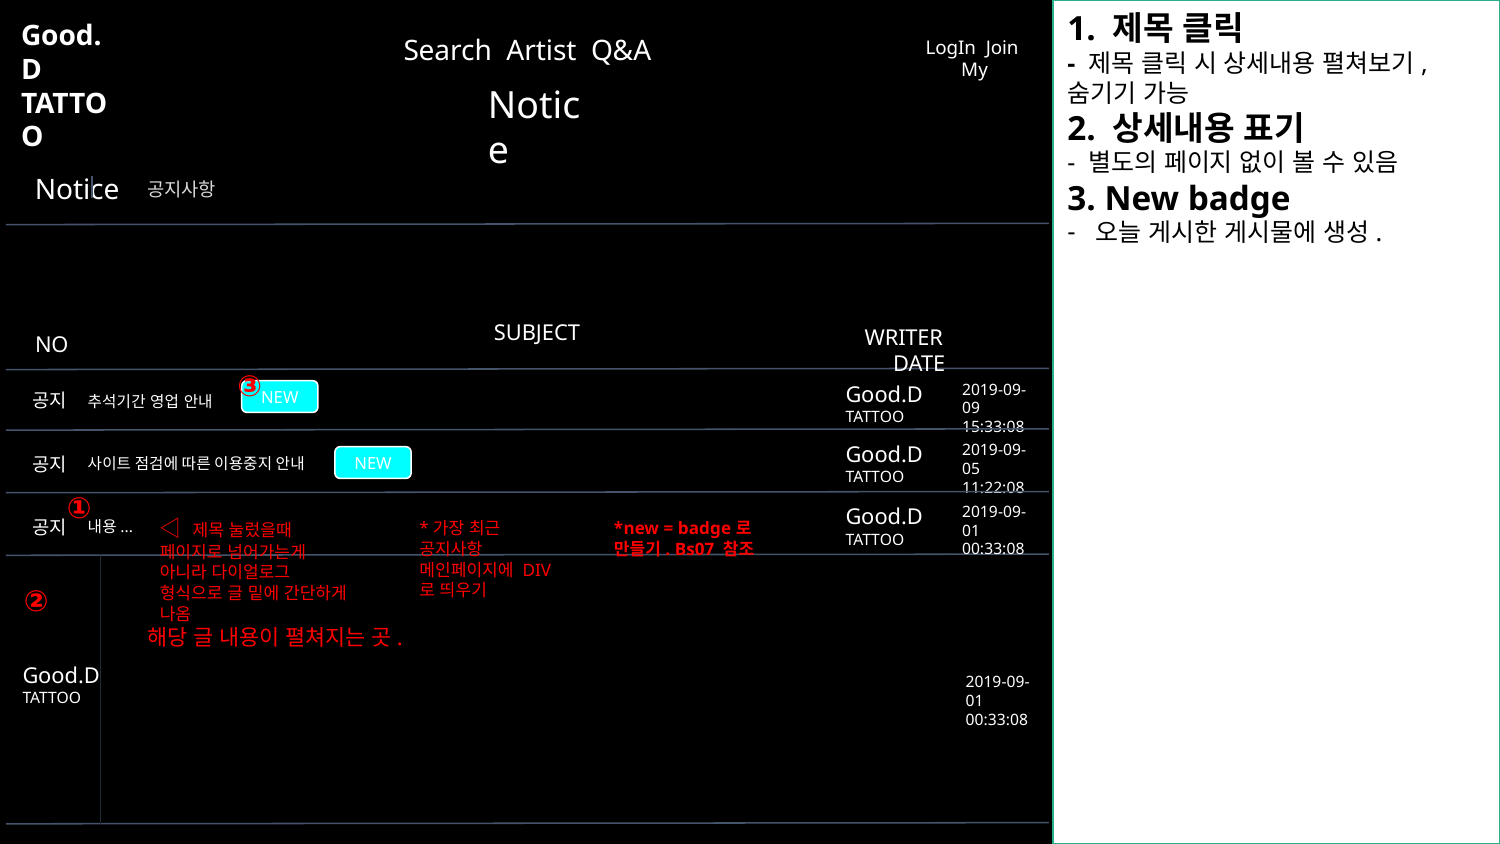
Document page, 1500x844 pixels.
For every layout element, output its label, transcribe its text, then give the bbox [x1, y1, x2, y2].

text_box 1. 제목 클릭 - 제목 클릭 시 상세내용 펼쳐보기, 숨기기 가능 2. 상세내용 표기 - 별도의 페이지 없이 볼 수 있음 3. New badge 오늘 게시한 게시물에 생성. [1052, 0, 1500, 844]
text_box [0, 12, 1053, 825]
